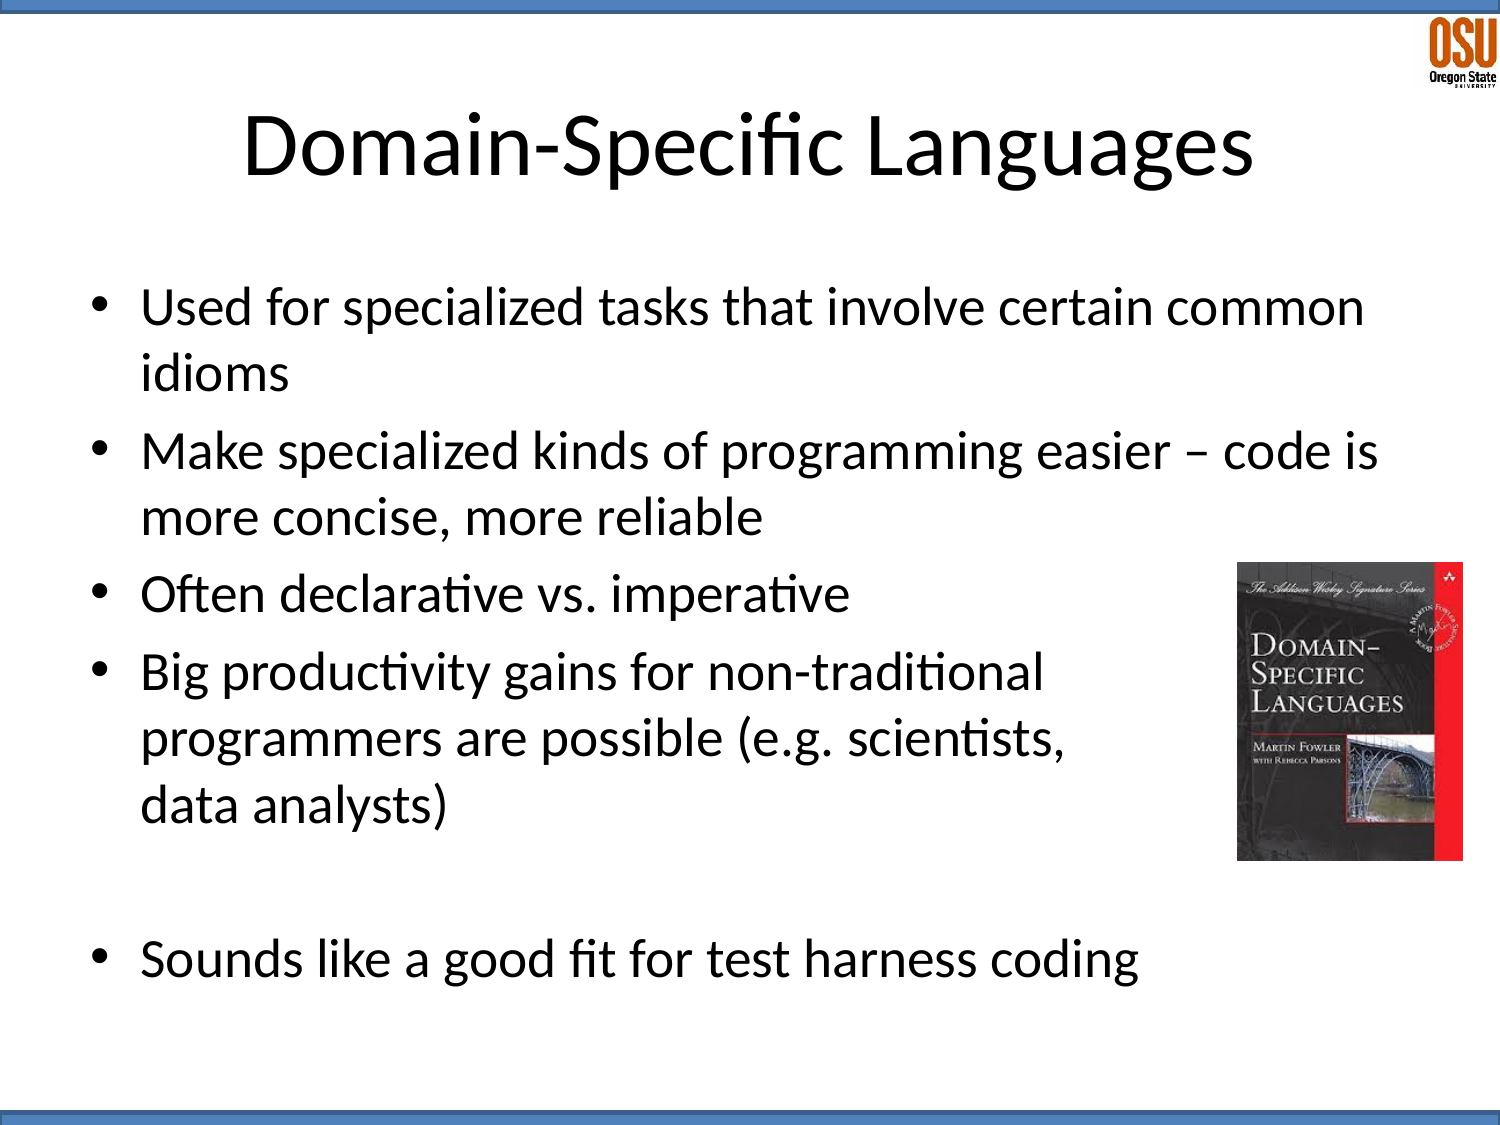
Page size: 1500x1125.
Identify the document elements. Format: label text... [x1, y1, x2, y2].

picture [1237, 562, 1463, 861]
picture [1412, 17, 1500, 88]
title Domain-Specific Languages [75, 45, 1425, 233]
list Used for specialized tasks that involve certain common idioms Make specialized kinds of programming easier – code is more concise, more reliable Often declarative vs. imperative Big productivity gains for non-traditional programmers are possible (e.g. scientists, data analysts) Sounds like a good fit for test harness coding [75, 262, 1425, 1005]
